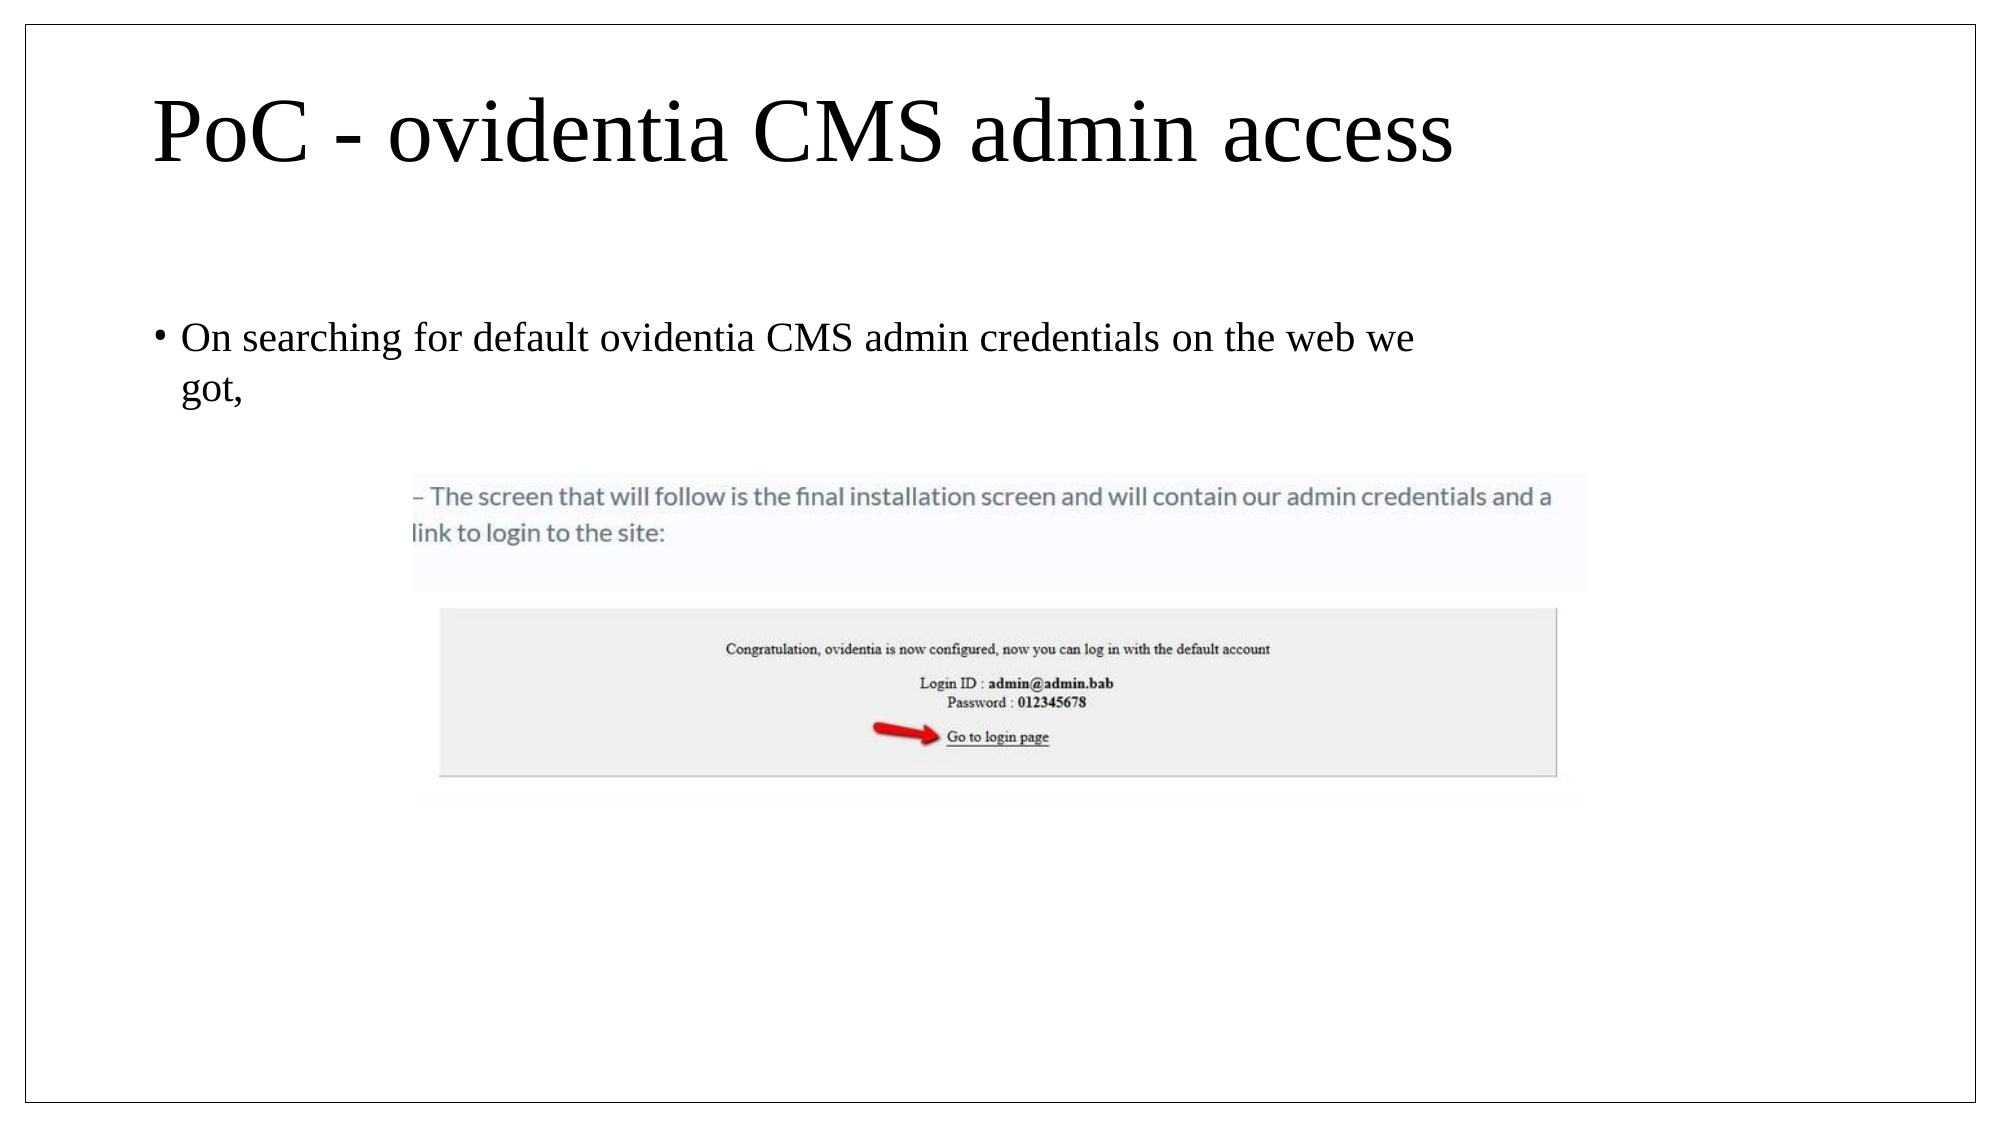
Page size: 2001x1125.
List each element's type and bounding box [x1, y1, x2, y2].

text_box [25, 23, 1977, 1104]
